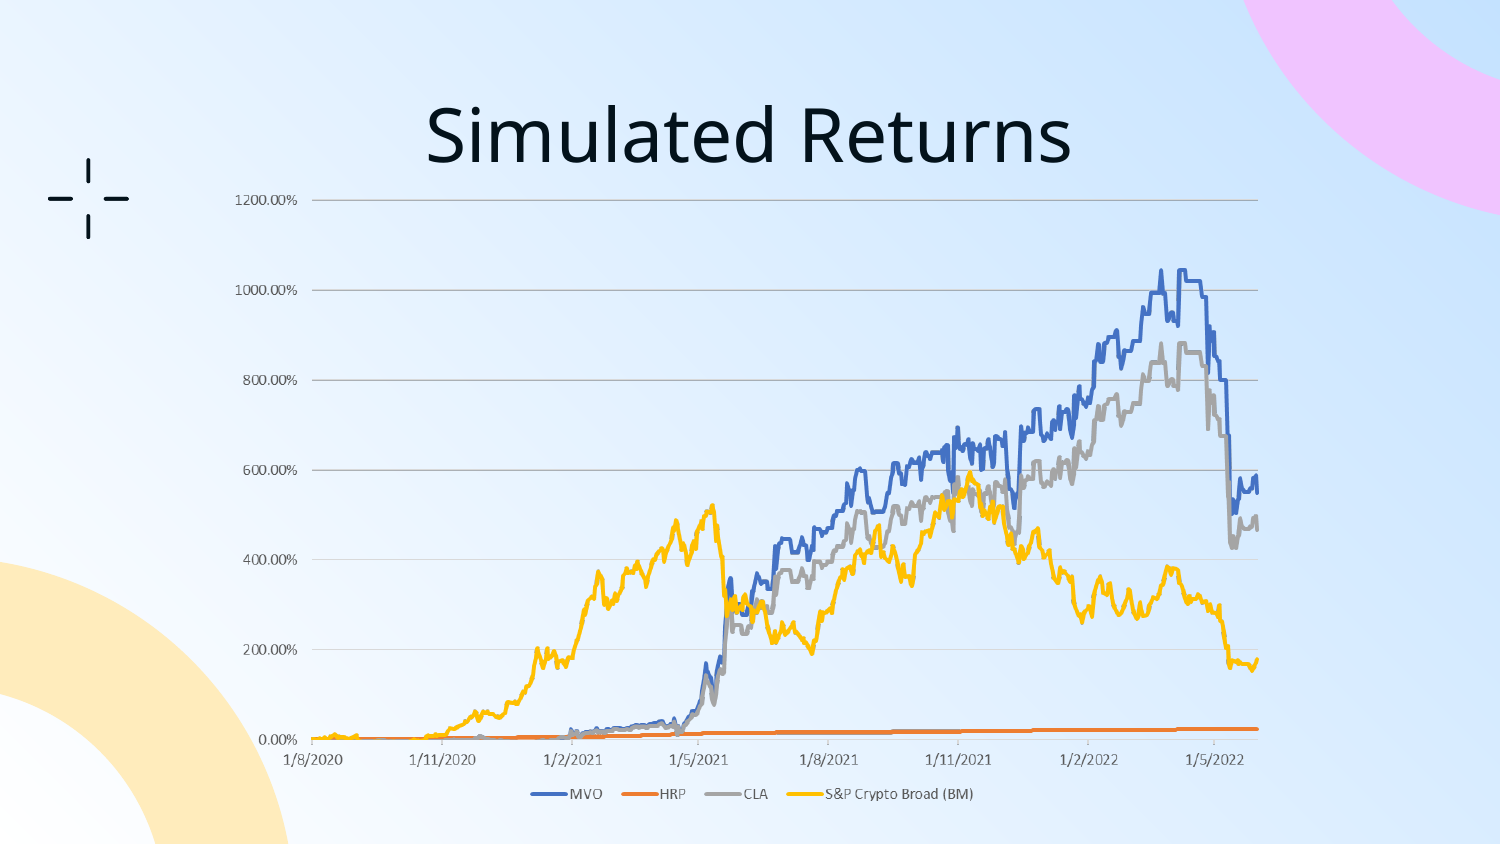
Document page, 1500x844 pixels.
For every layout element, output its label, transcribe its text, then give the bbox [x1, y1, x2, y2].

title Simulated Returns [190, 72, 1310, 167]
picture [222, 181, 1278, 819]
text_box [47, 158, 130, 240]
